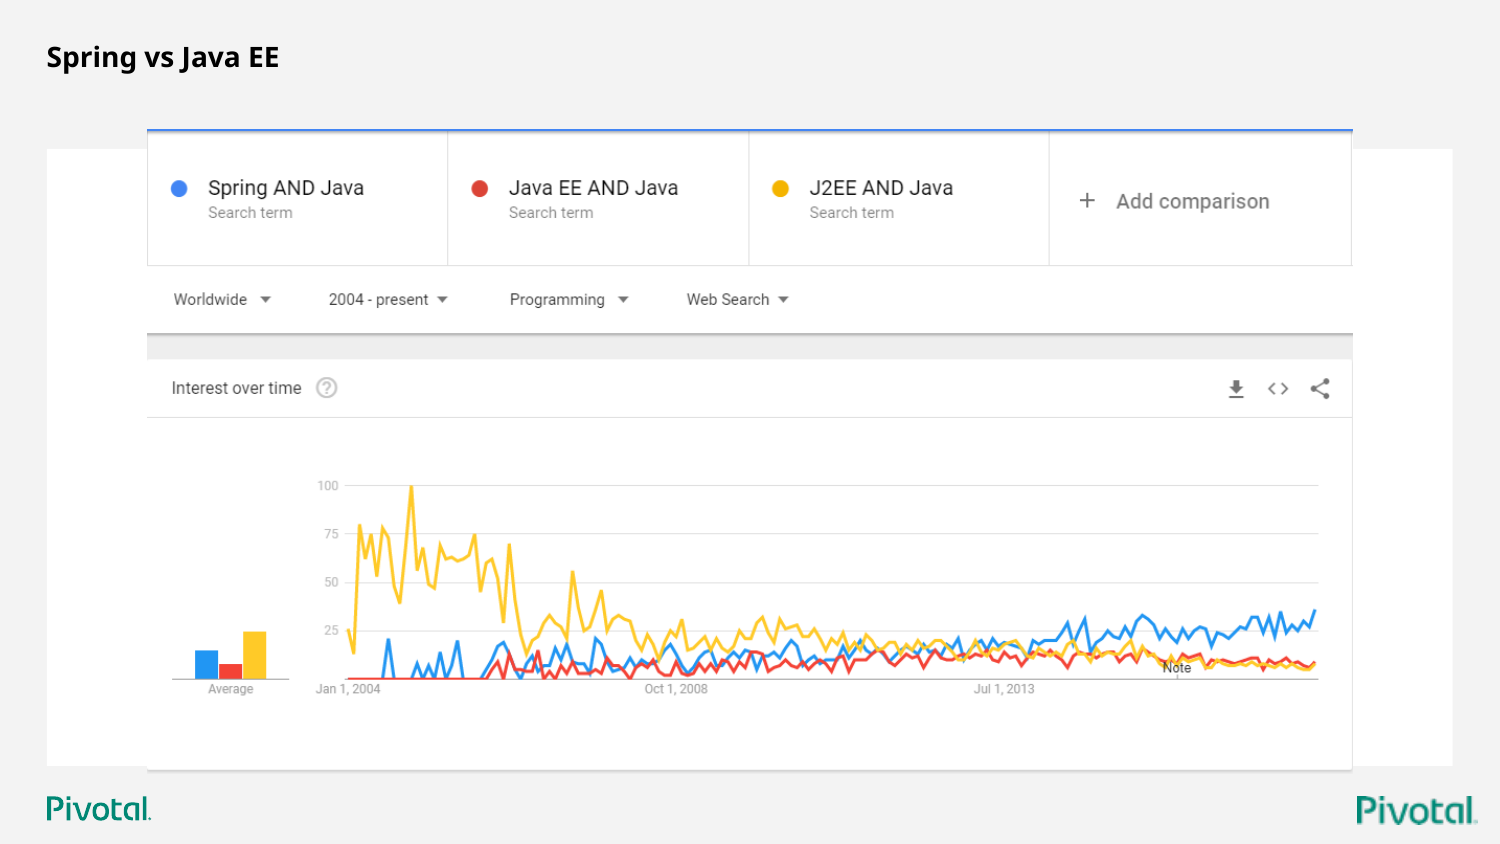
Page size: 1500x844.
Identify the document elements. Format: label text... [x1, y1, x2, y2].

picture [147, 129, 1353, 774]
picture [1357, 796, 1478, 825]
title Spring vs Java EE [31, 24, 1454, 90]
